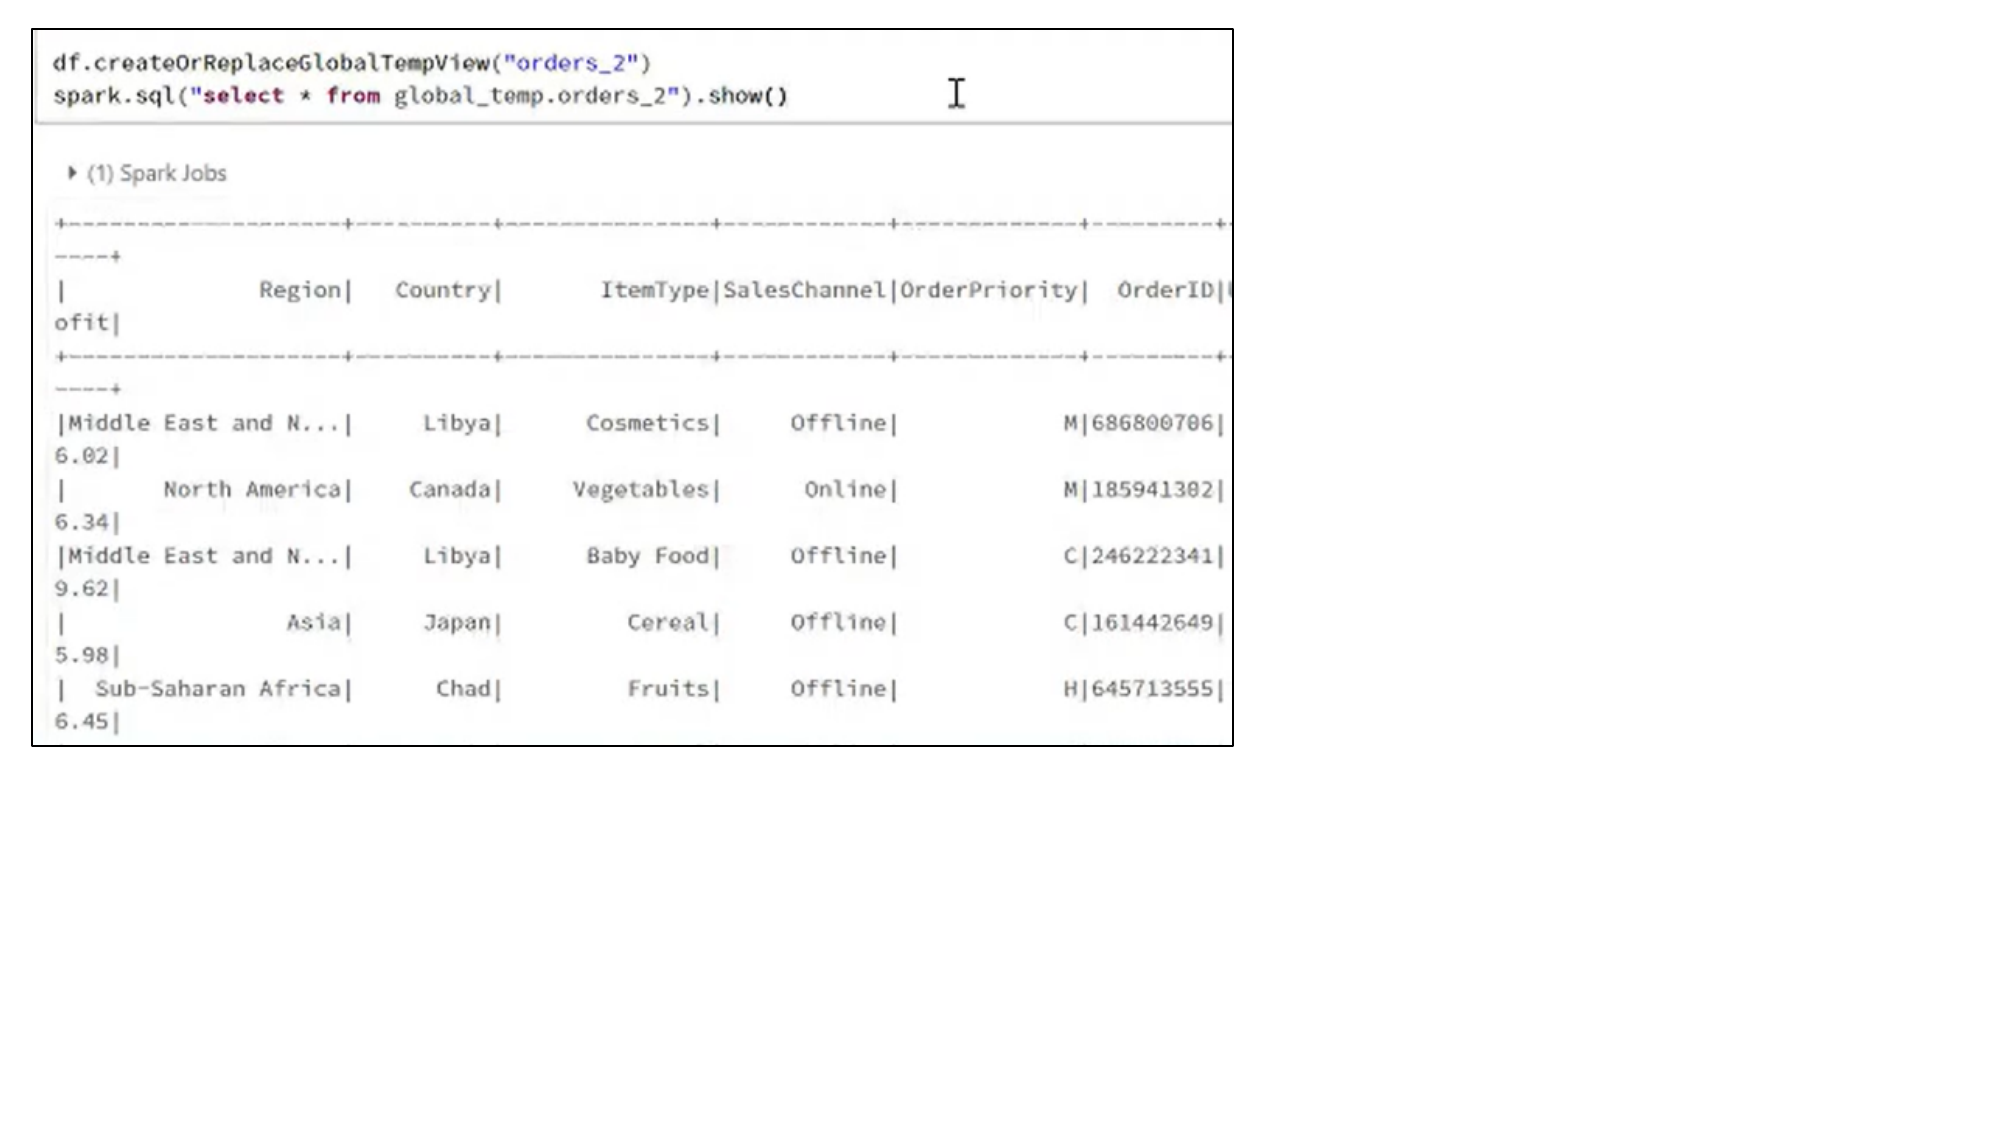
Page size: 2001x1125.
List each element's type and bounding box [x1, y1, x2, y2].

picture [33, 30, 1232, 745]
